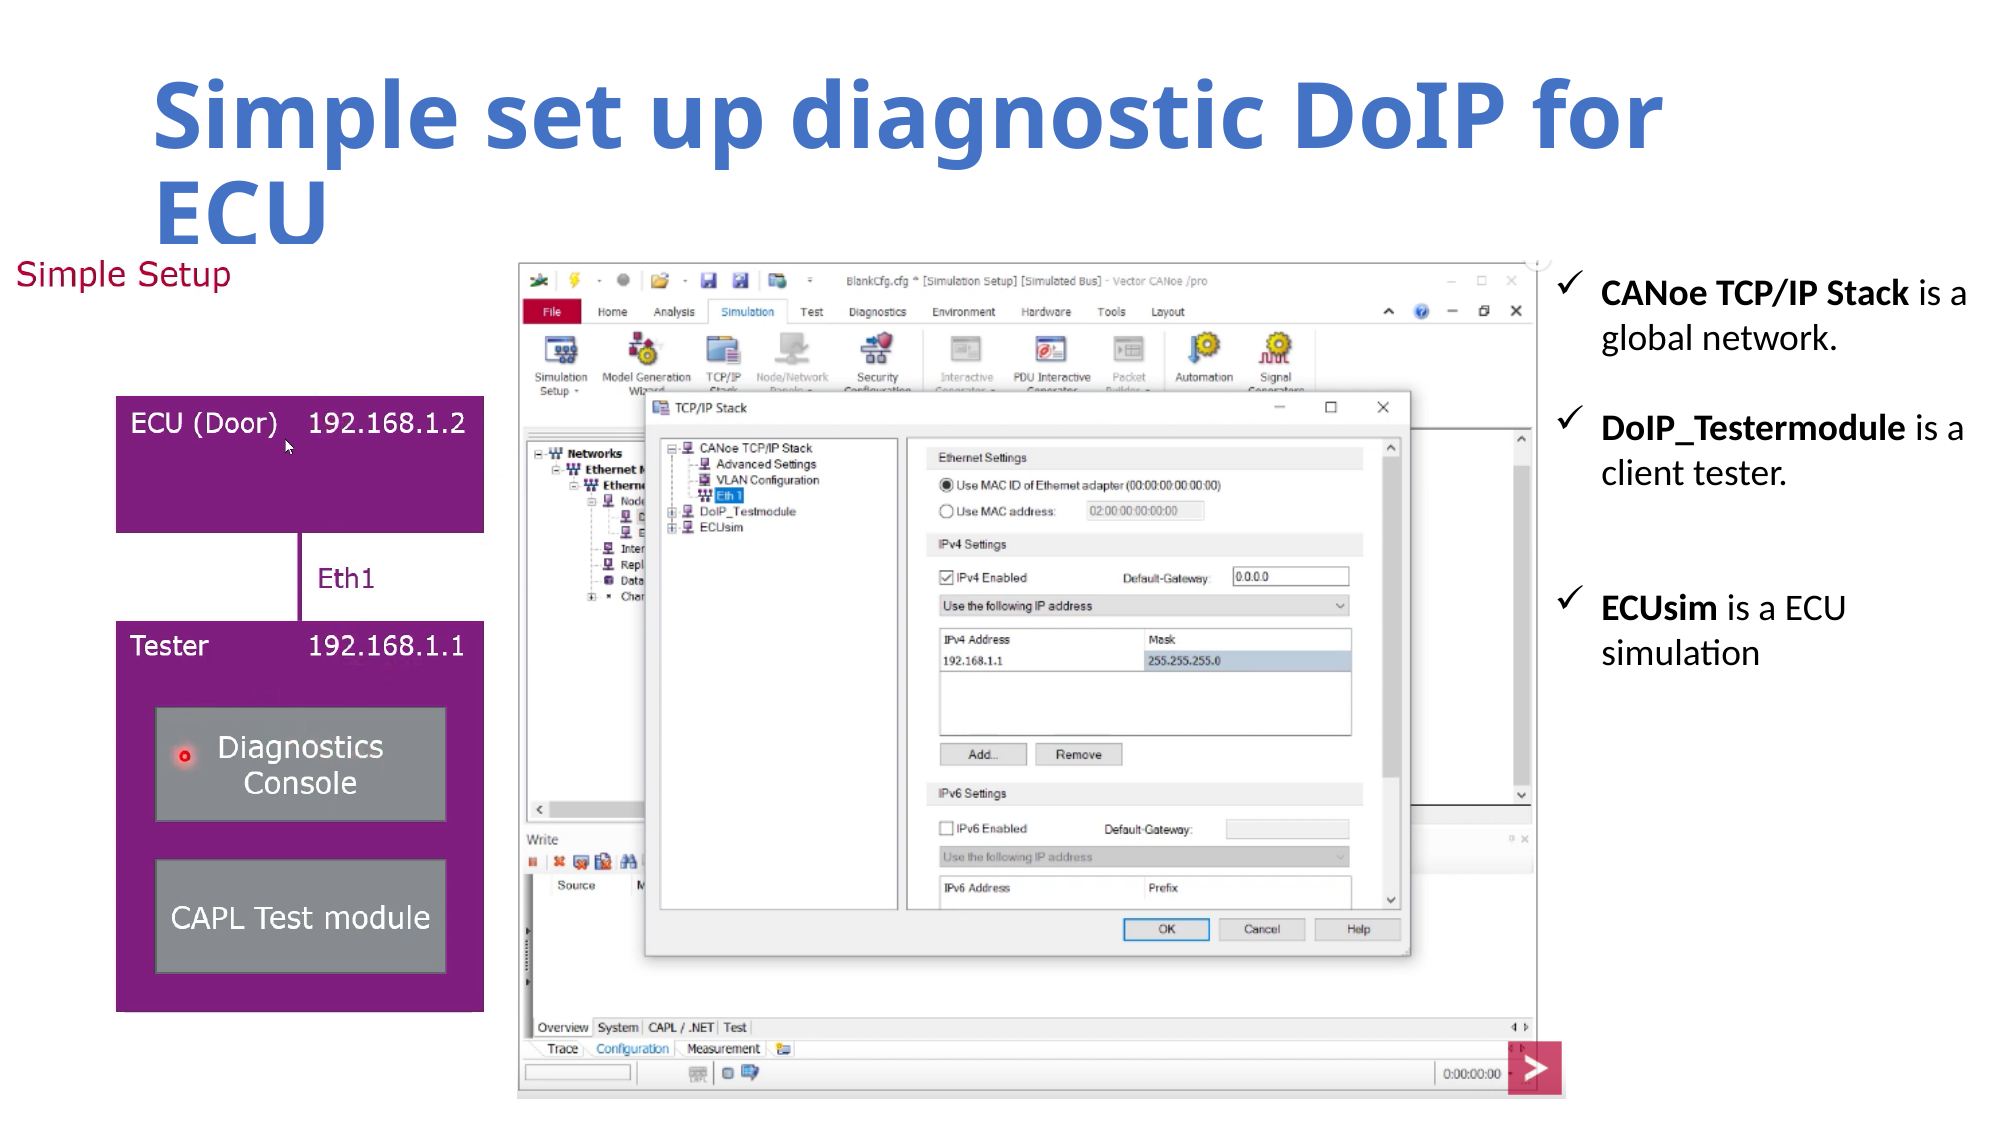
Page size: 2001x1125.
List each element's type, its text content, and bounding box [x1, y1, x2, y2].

picture [5, 244, 1566, 1099]
title Simple set up diagnostic DoIP for ECU [137, 59, 1863, 260]
text_box CANoe TCP/IP Stack is a global network. DoIP_Testermodule is a client tester. ECUsim is a ECU simulation [1566, 260, 1995, 816]
